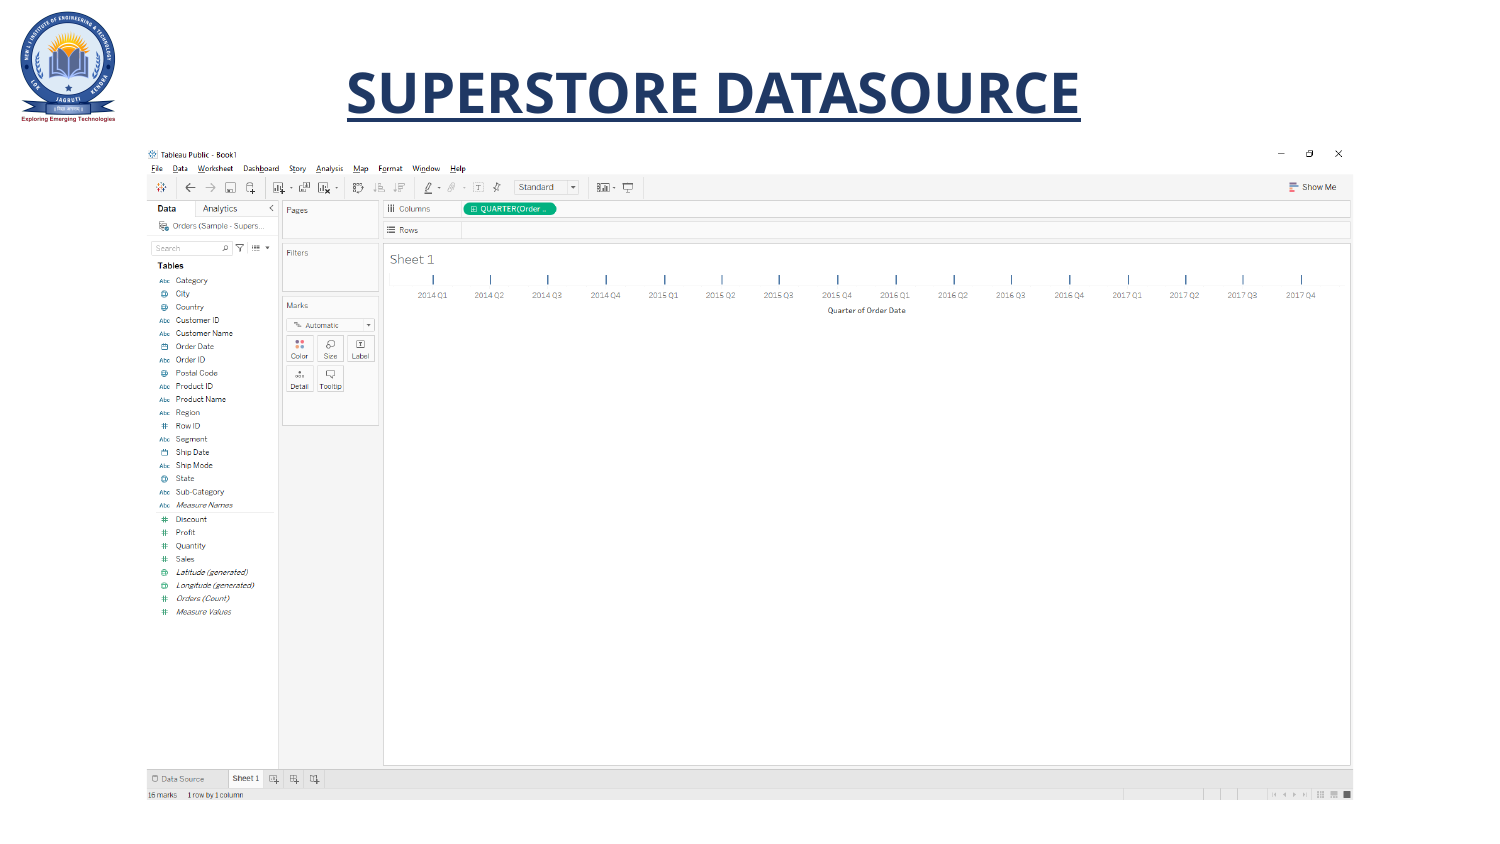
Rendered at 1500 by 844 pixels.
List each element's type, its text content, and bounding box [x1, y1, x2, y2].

picture [146, 147, 1354, 800]
picture [0, 0, 66, 135]
text_box SUPERSTORE DATASOURCE [66, 0, 1361, 148]
